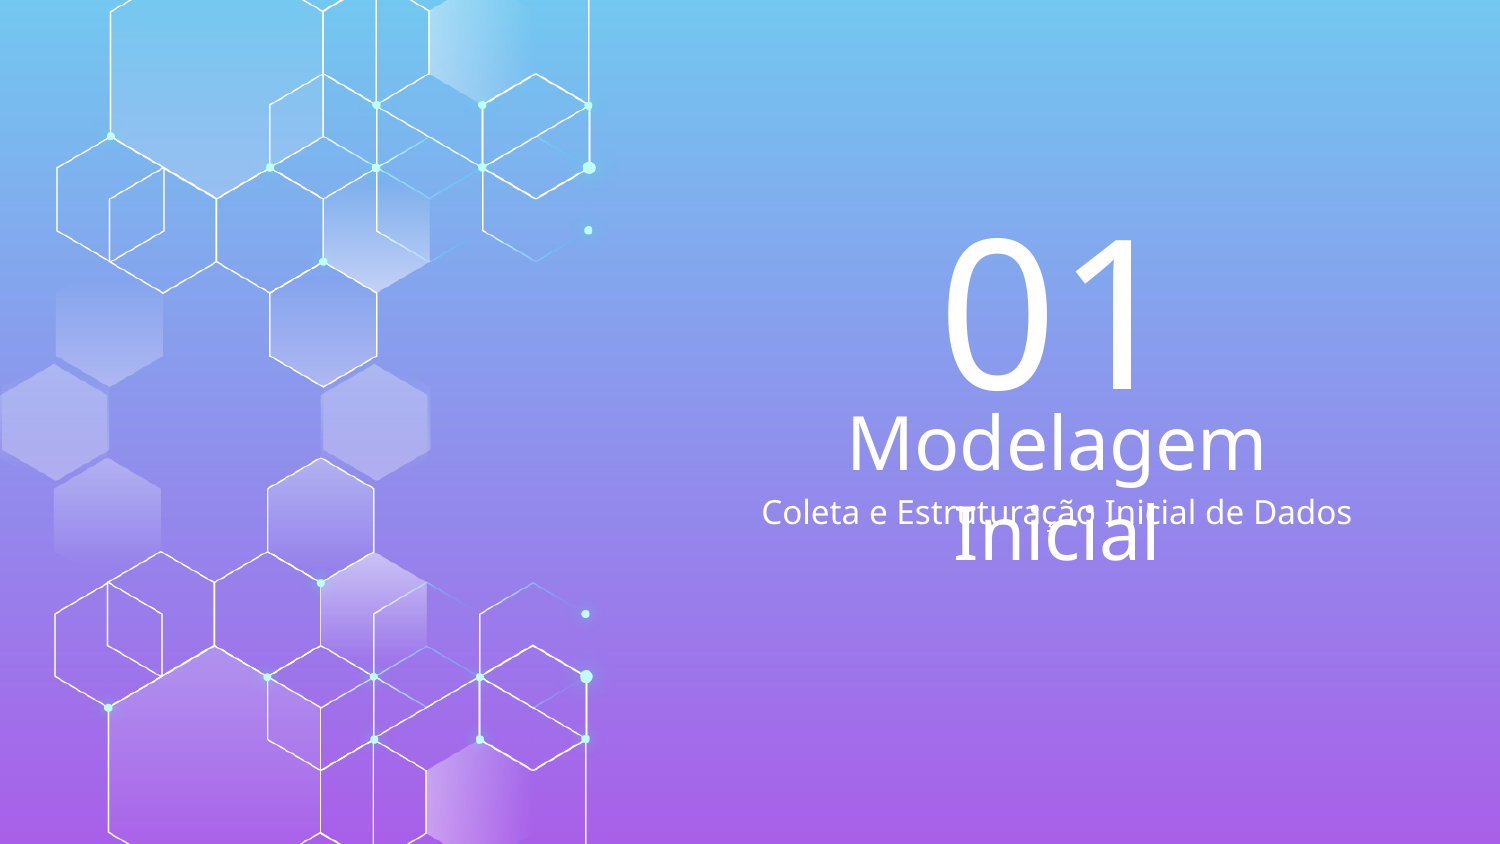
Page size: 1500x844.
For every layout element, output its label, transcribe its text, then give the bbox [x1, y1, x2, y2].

subtitle Coleta e Estruturação Inicial de Dados [704, 475, 1411, 537]
title Modelagem Inicial [728, 397, 1387, 488]
picture [0, 0, 627, 844]
title 01 [704, 216, 1411, 397]
